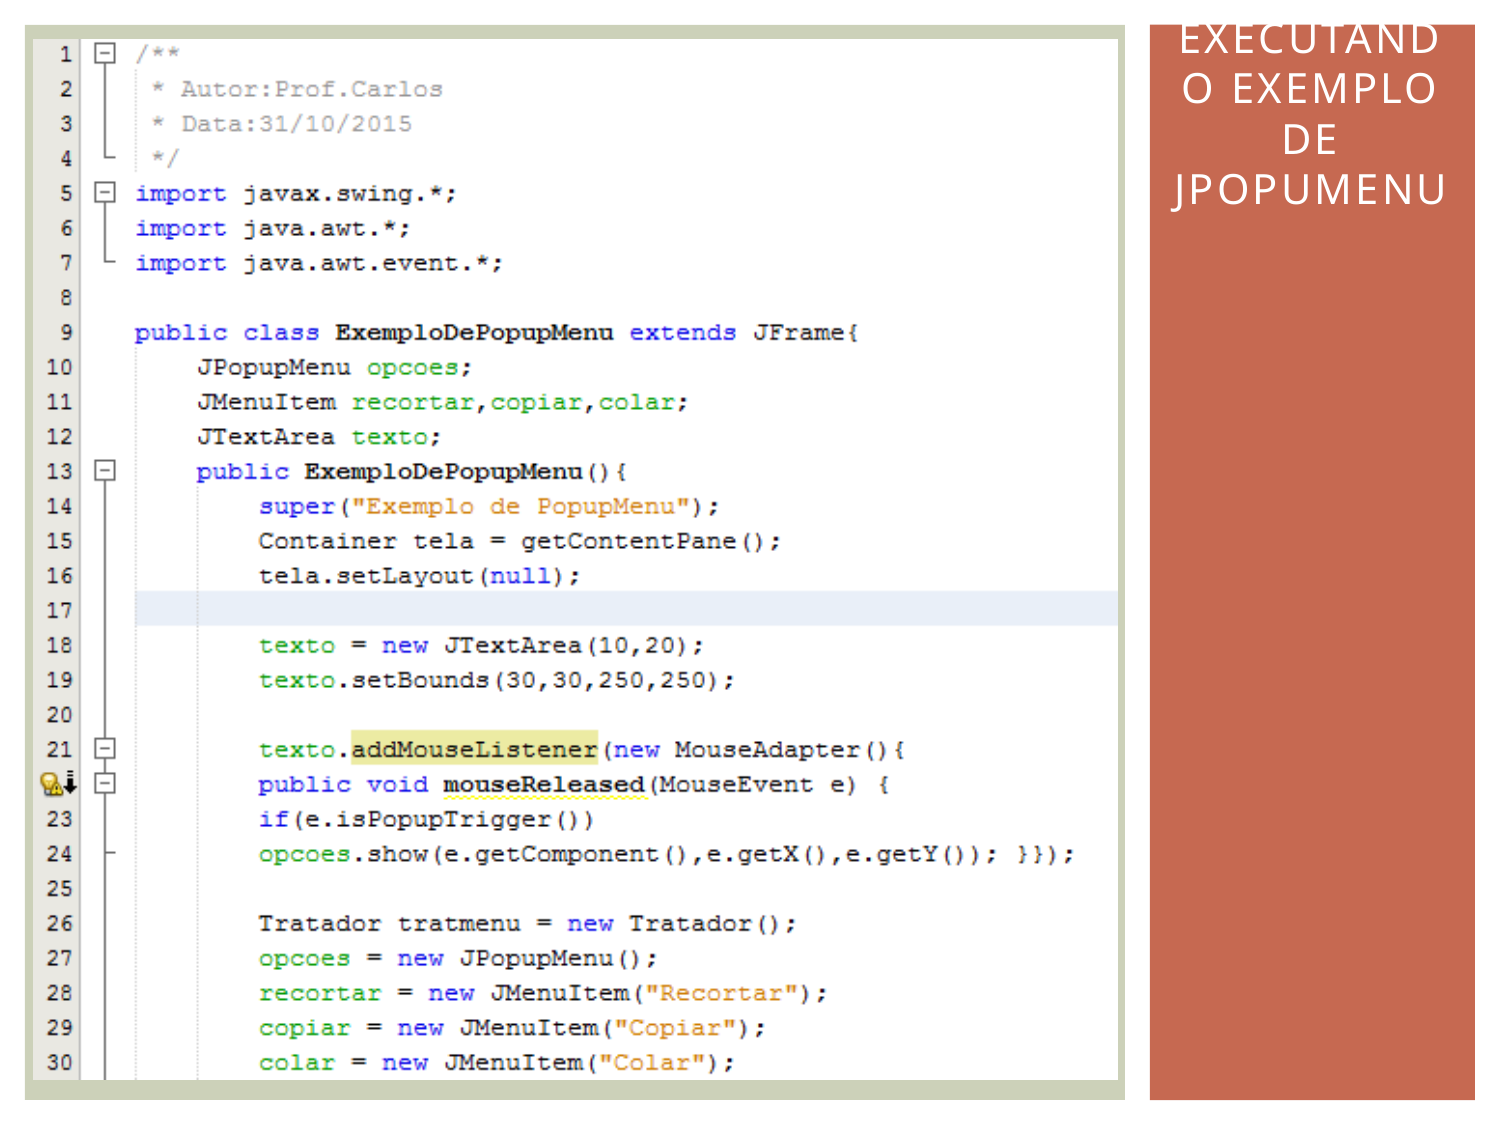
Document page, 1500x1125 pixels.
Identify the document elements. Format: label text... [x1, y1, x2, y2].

title Executando Exemplo de jpopumenu [1151, 39, 1471, 220]
picture [33, 39, 1119, 1080]
